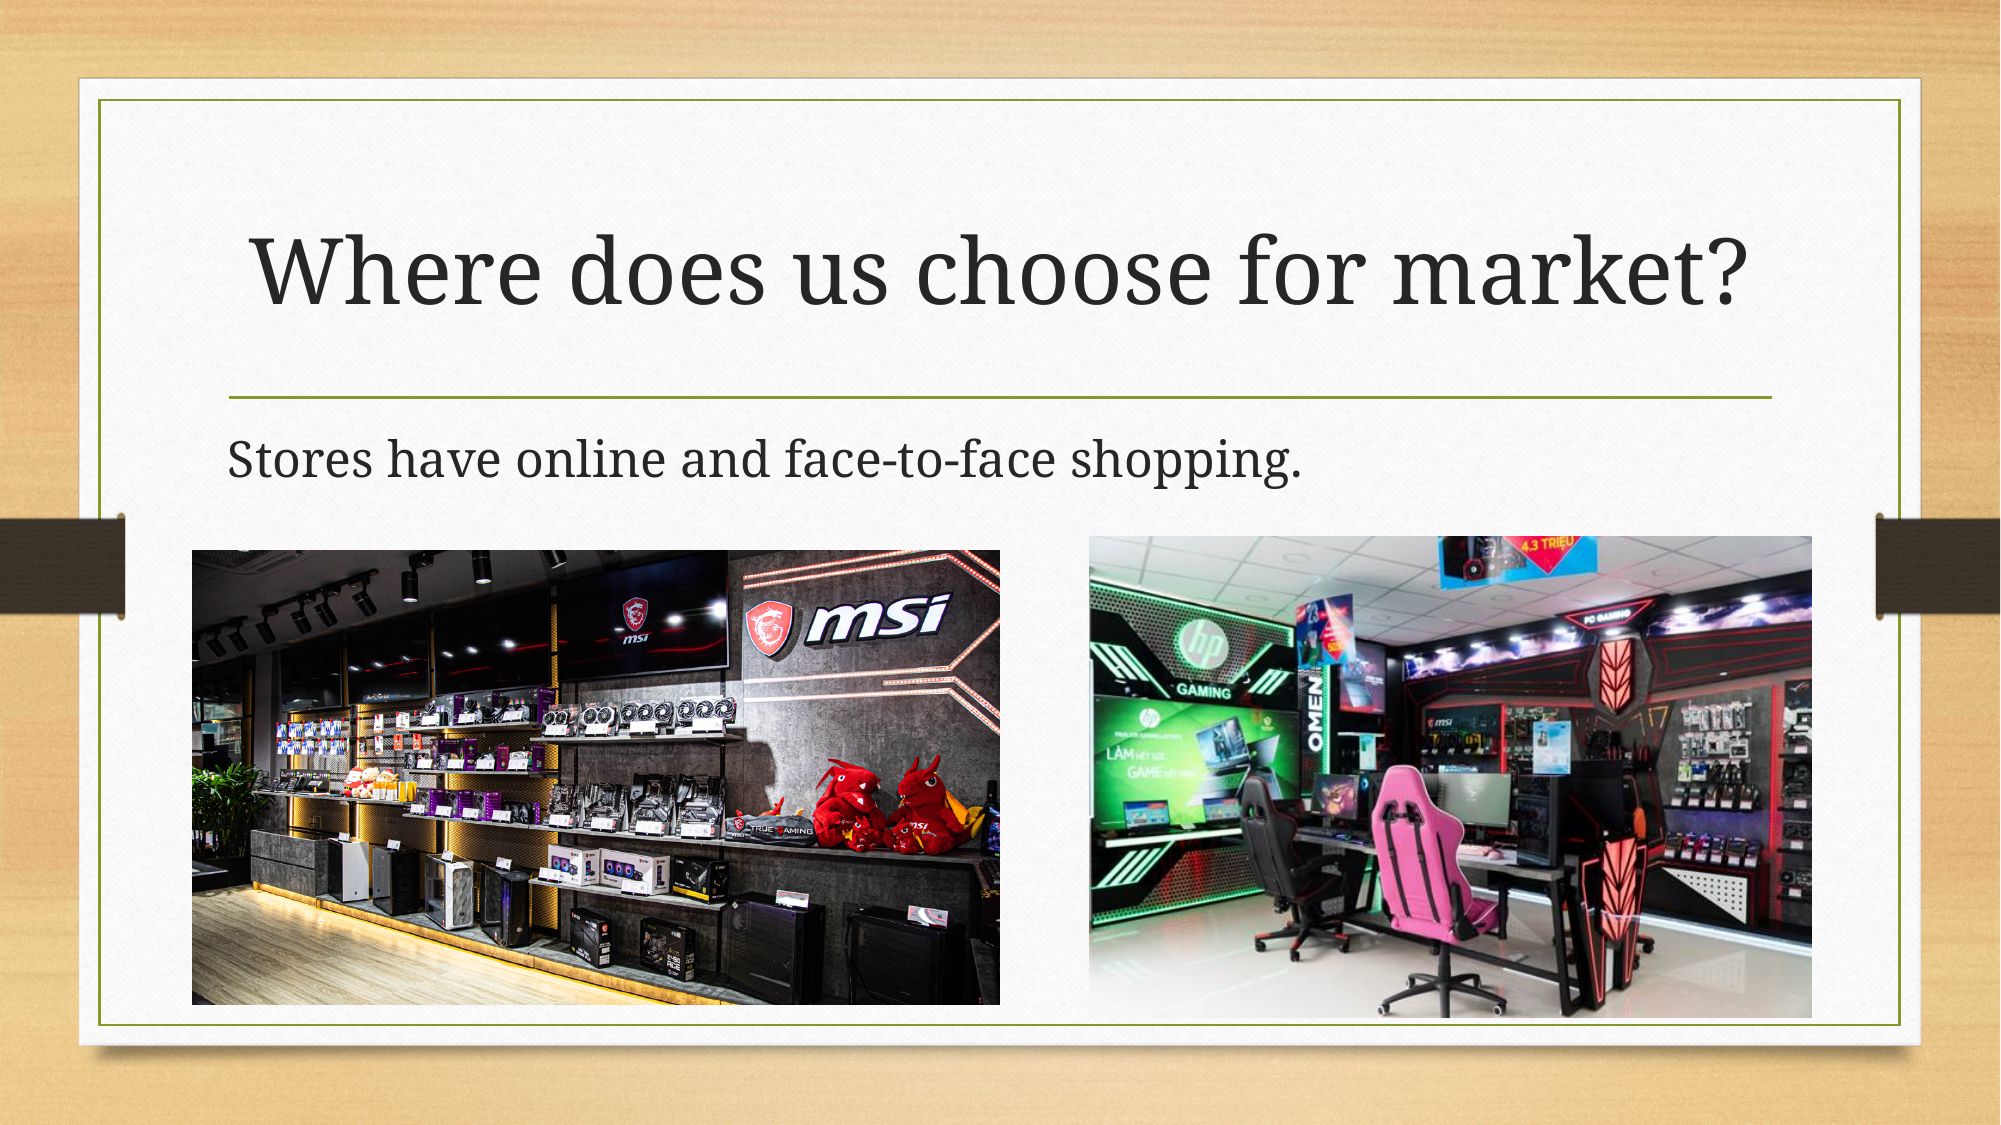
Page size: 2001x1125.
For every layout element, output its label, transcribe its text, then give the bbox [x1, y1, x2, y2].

list Stores have online and face-to-face shopping. [213, 420, 1721, 524]
title Where does us choose for market? [212, 161, 1788, 375]
picture [0, 0, 2001, 1125]
